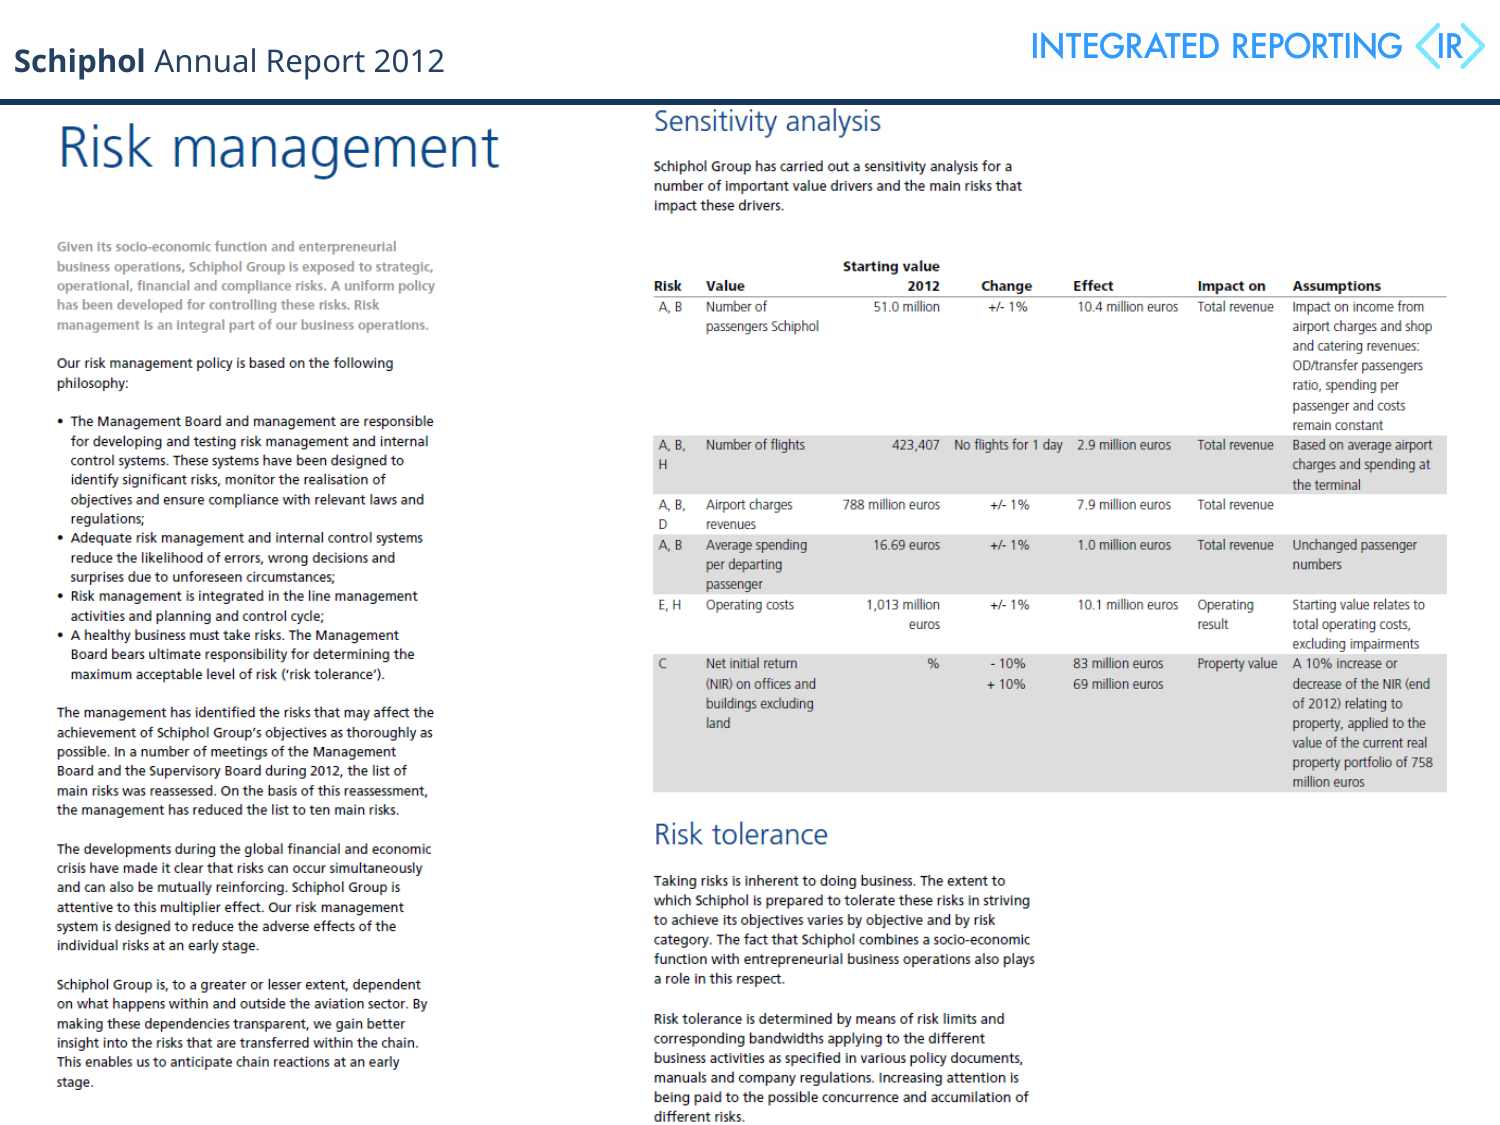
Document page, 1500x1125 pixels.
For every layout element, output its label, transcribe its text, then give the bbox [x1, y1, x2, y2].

text_box Schiphol Annual Report 2012 [0, 34, 1098, 87]
picture [1033, 22, 1485, 69]
picture [52, 118, 505, 1108]
picture [651, 106, 1460, 1125]
